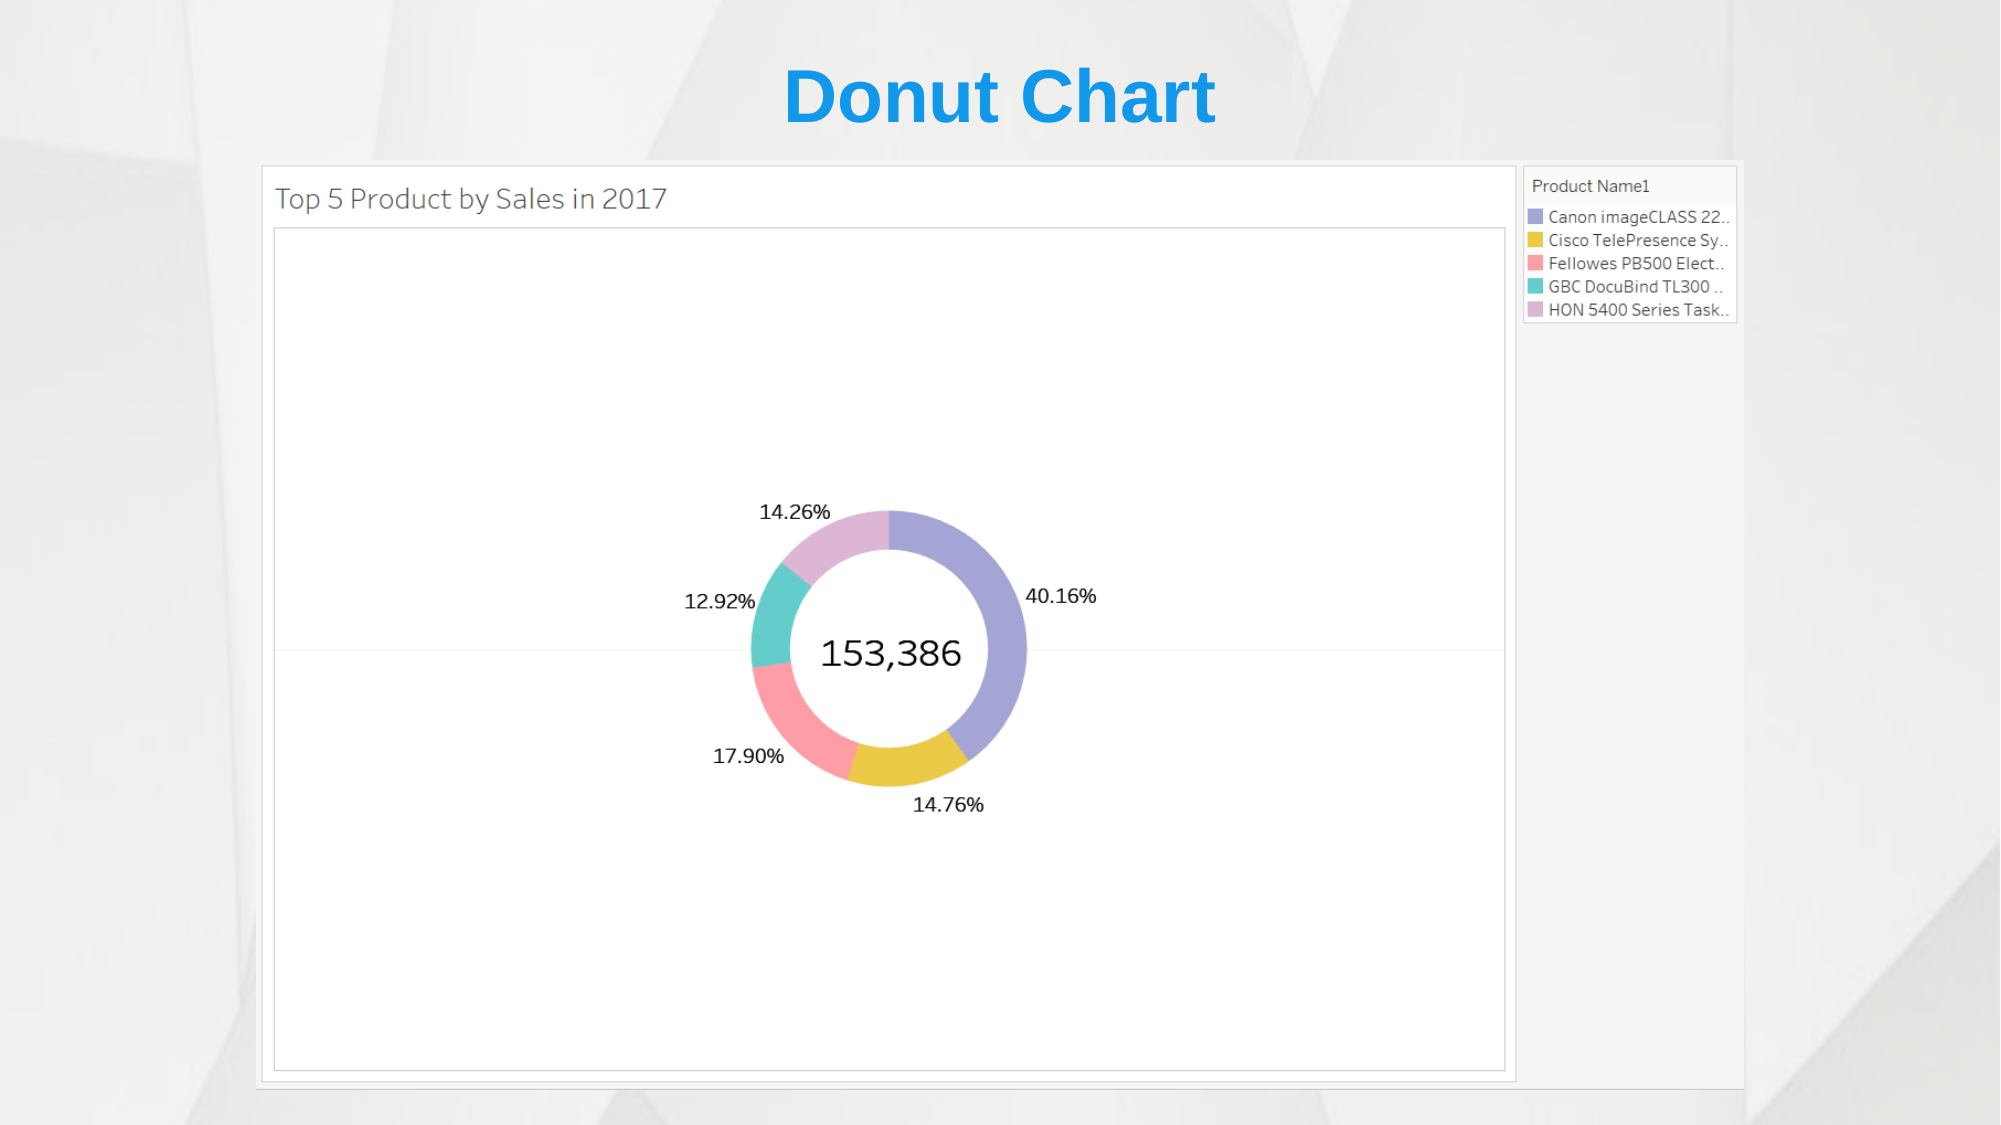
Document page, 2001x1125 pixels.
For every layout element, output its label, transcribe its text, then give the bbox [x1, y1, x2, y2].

picture [0, 0, 2001, 1125]
title Donut Chart [137, 35, 1863, 162]
